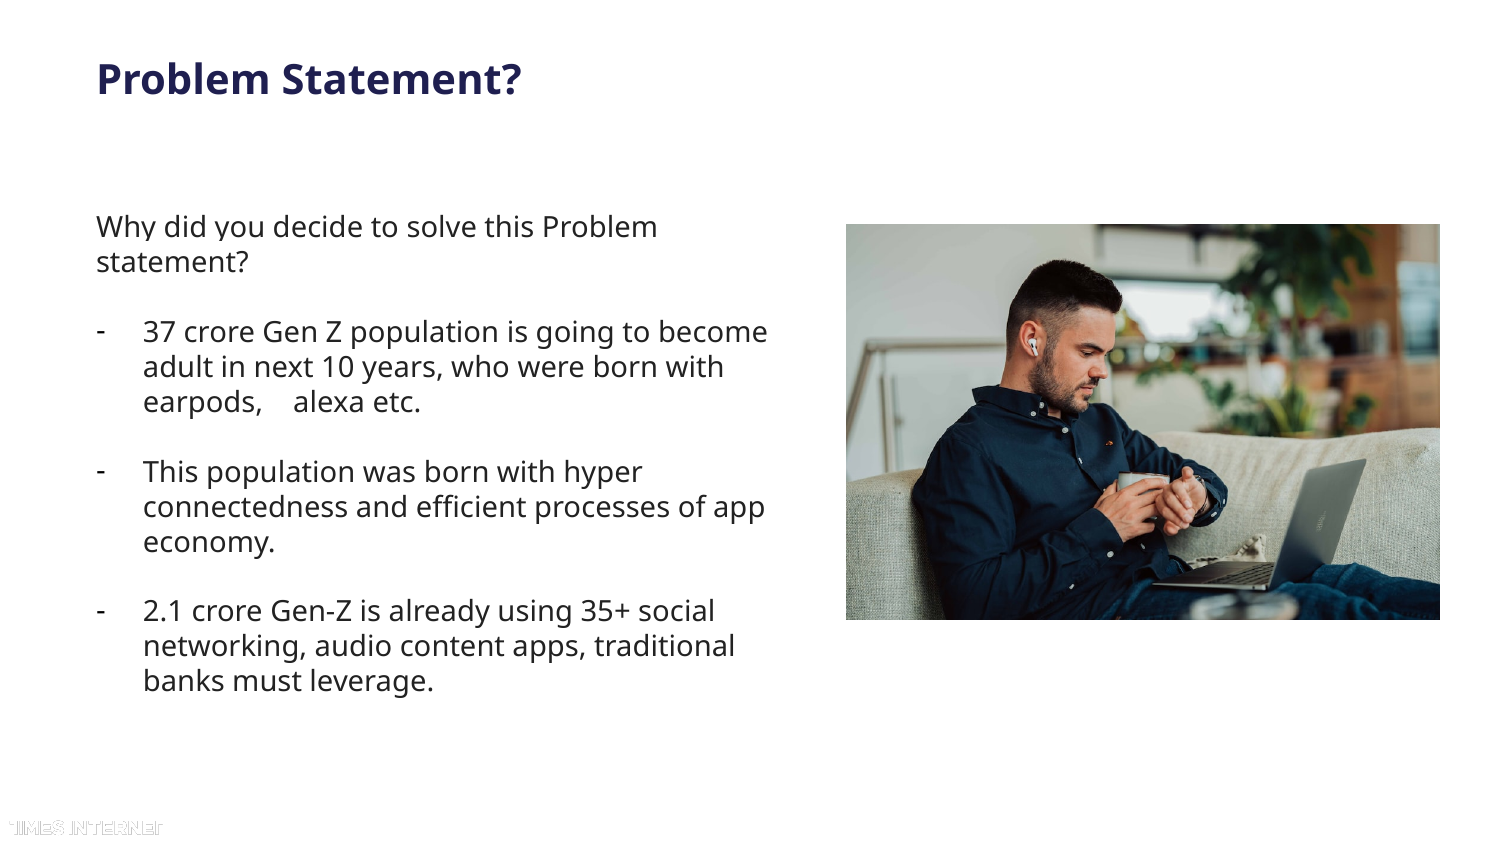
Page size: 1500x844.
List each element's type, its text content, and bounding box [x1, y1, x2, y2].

title Problem Statement? [81, 37, 1440, 133]
text_box Why did you decide to solve this Problem statement? 37 crore Gen Z population is going to become adult in next 10 years, who were born with earpods, alexa etc. This population was born with hyper connectedness and efficient processes of app economy. 2.1 crore Gen-Z is already using 35+ social networking, audio content apps, traditional banks must leverage. [81, 193, 809, 574]
picture [8, 818, 164, 837]
picture [846, 223, 1440, 620]
